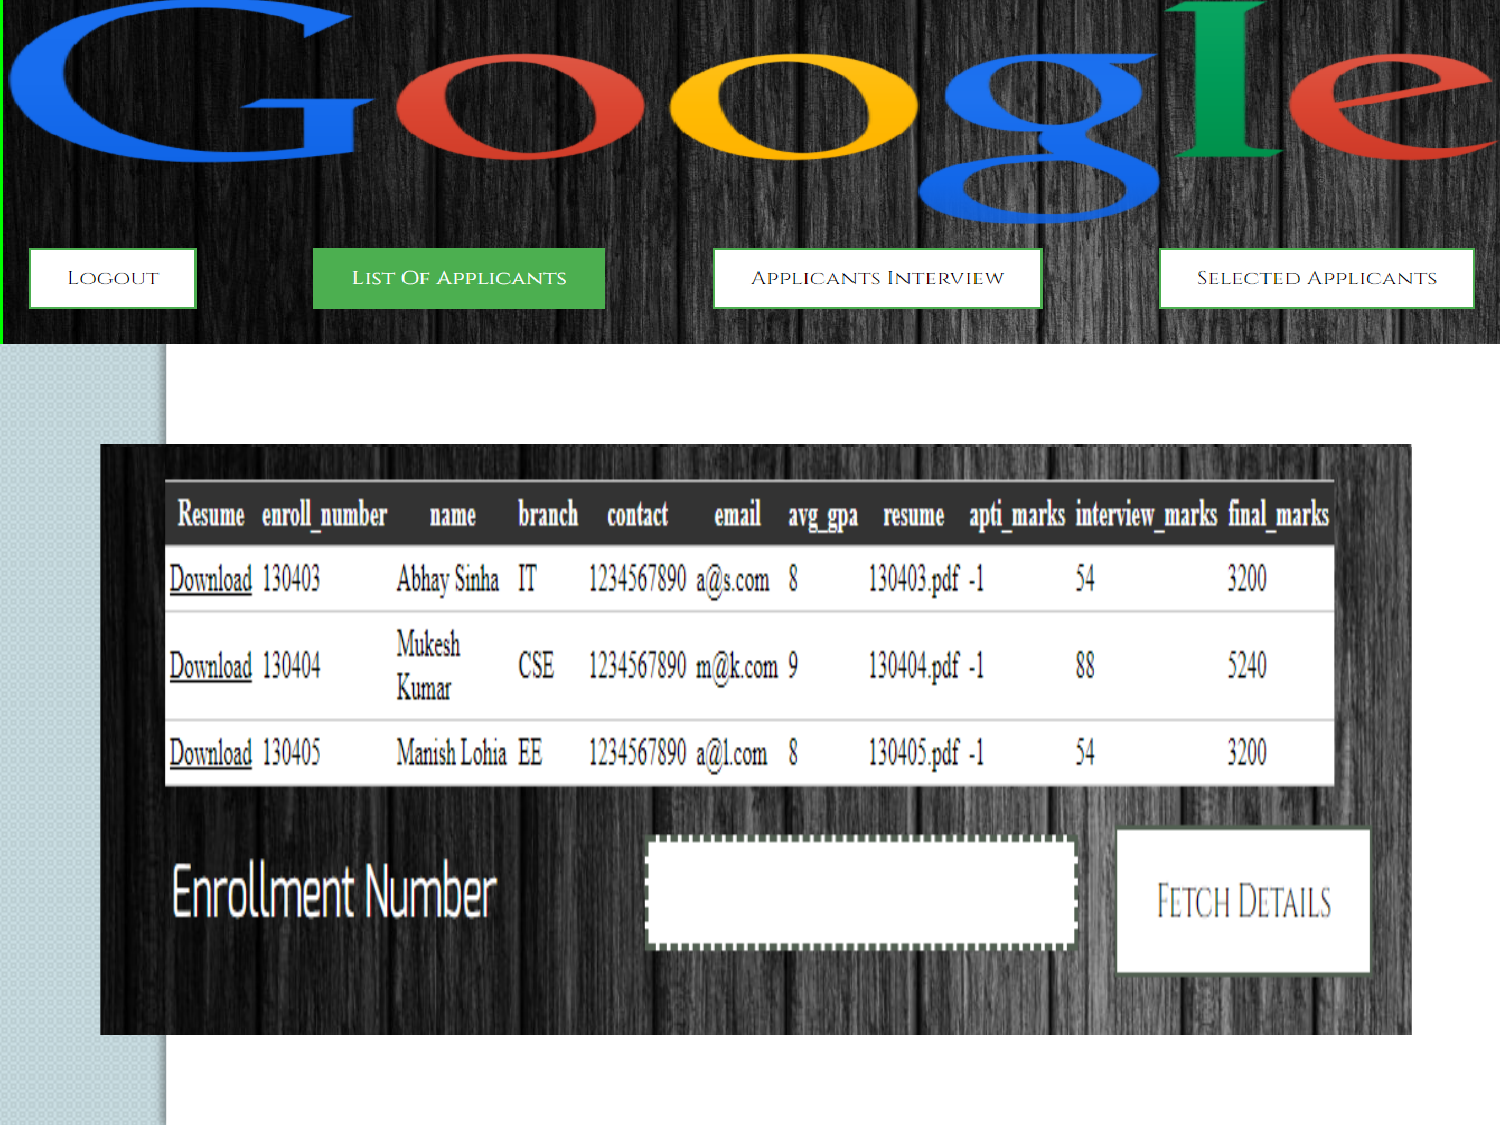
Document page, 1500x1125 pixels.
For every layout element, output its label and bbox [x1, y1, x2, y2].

picture [0, 0, 1500, 344]
picture [100, 444, 1412, 1036]
